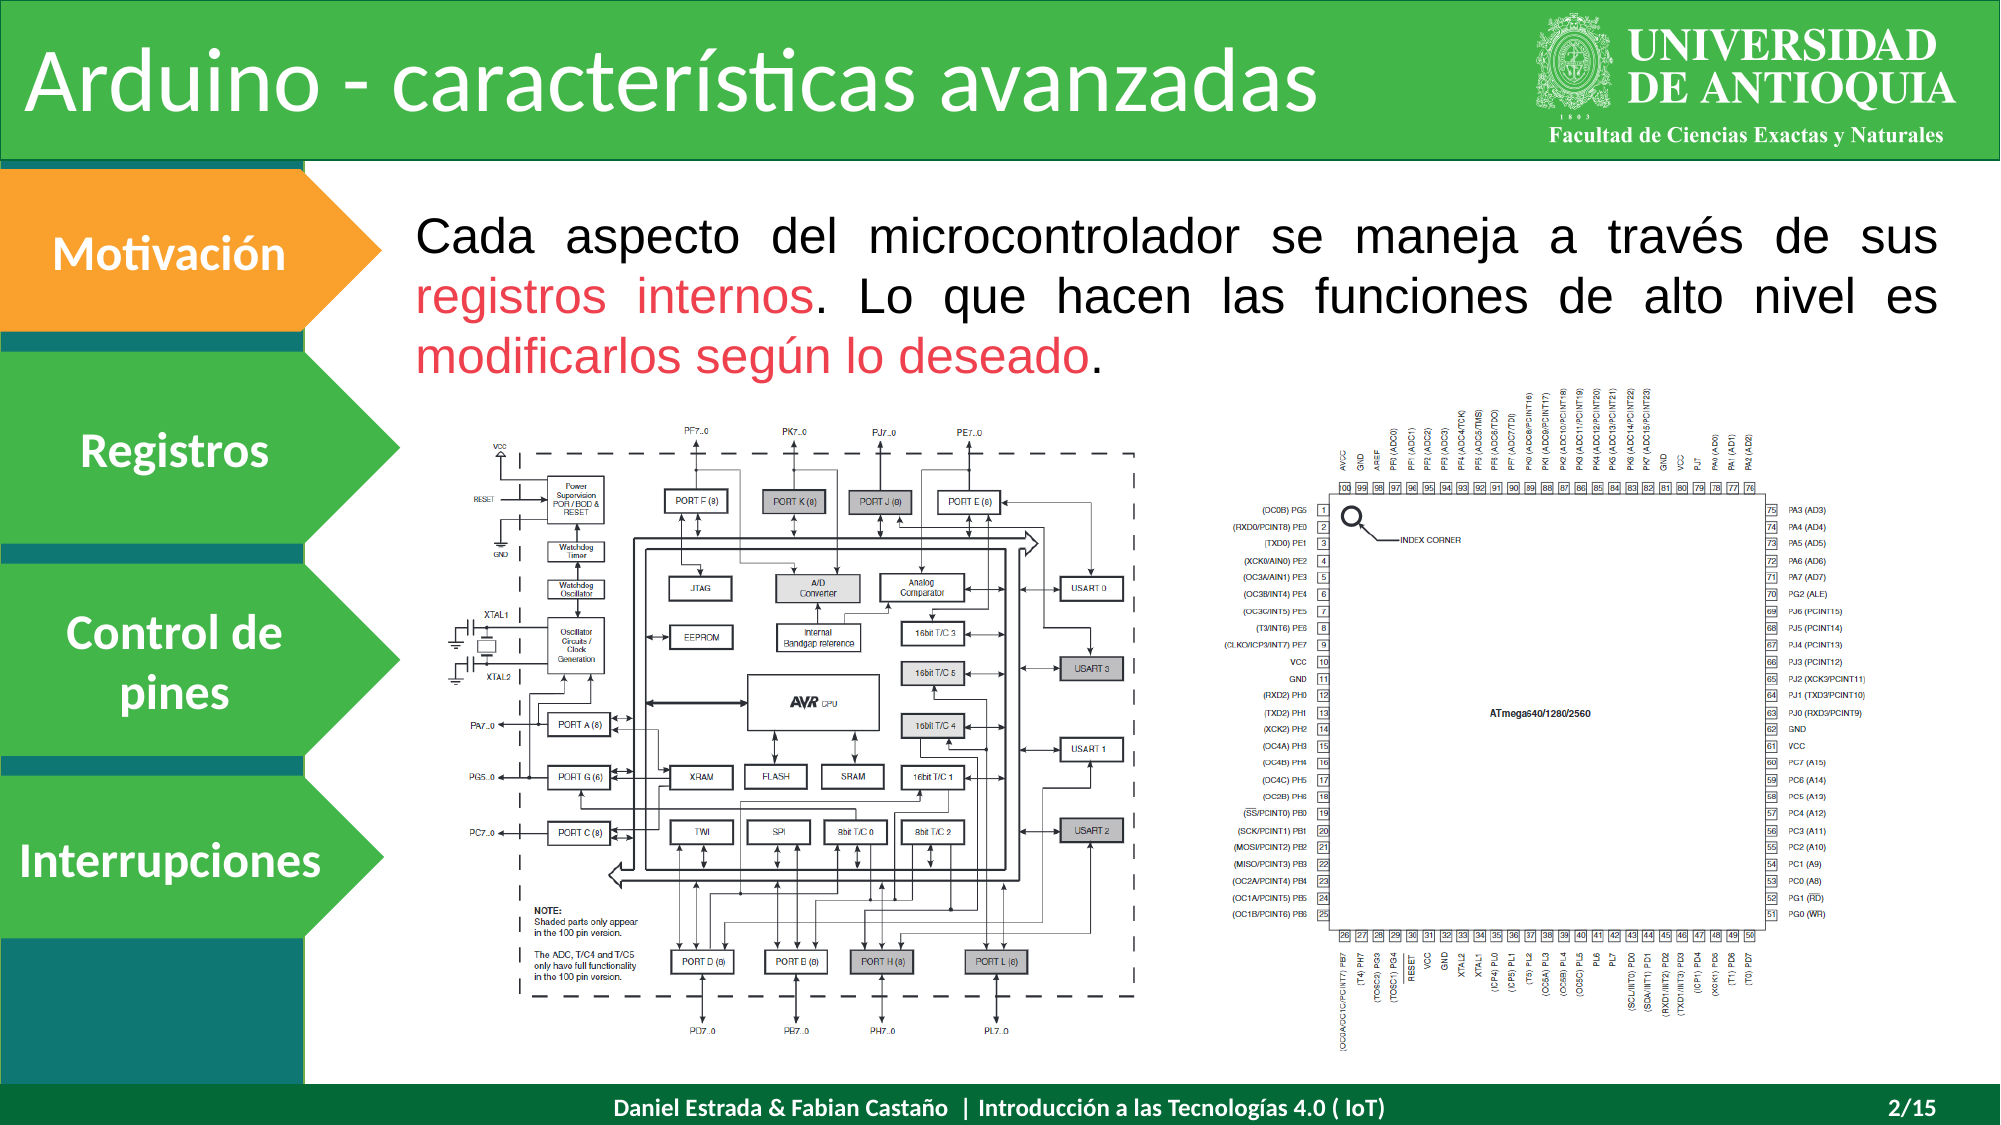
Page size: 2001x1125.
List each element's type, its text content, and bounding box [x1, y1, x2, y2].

text_box Arduino - características avanzadas [9, 12, 1358, 138]
picture [1191, 384, 1902, 1061]
text_box Cada aspecto del microcontrolador se maneja a través de sus registros internos. Lo que hacen las funciones de alto nivel es modificarlos según lo deseado. [400, 196, 1954, 392]
picture [1533, 11, 1959, 149]
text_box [0, 1083, 2000, 1125]
text_box [0, 938, 305, 1083]
text_box Registros [0, 351, 401, 544]
text_box Motivación [0, 169, 382, 332]
picture [438, 414, 1152, 1050]
text_box [0, 0, 2000, 161]
text_box Control de pines [0, 563, 401, 756]
text_box Interrupciones [0, 775, 385, 939]
text_box [0, 756, 305, 776]
text_box [0, 329, 305, 351]
text_box [0, 544, 305, 563]
text_box [0, 161, 305, 172]
